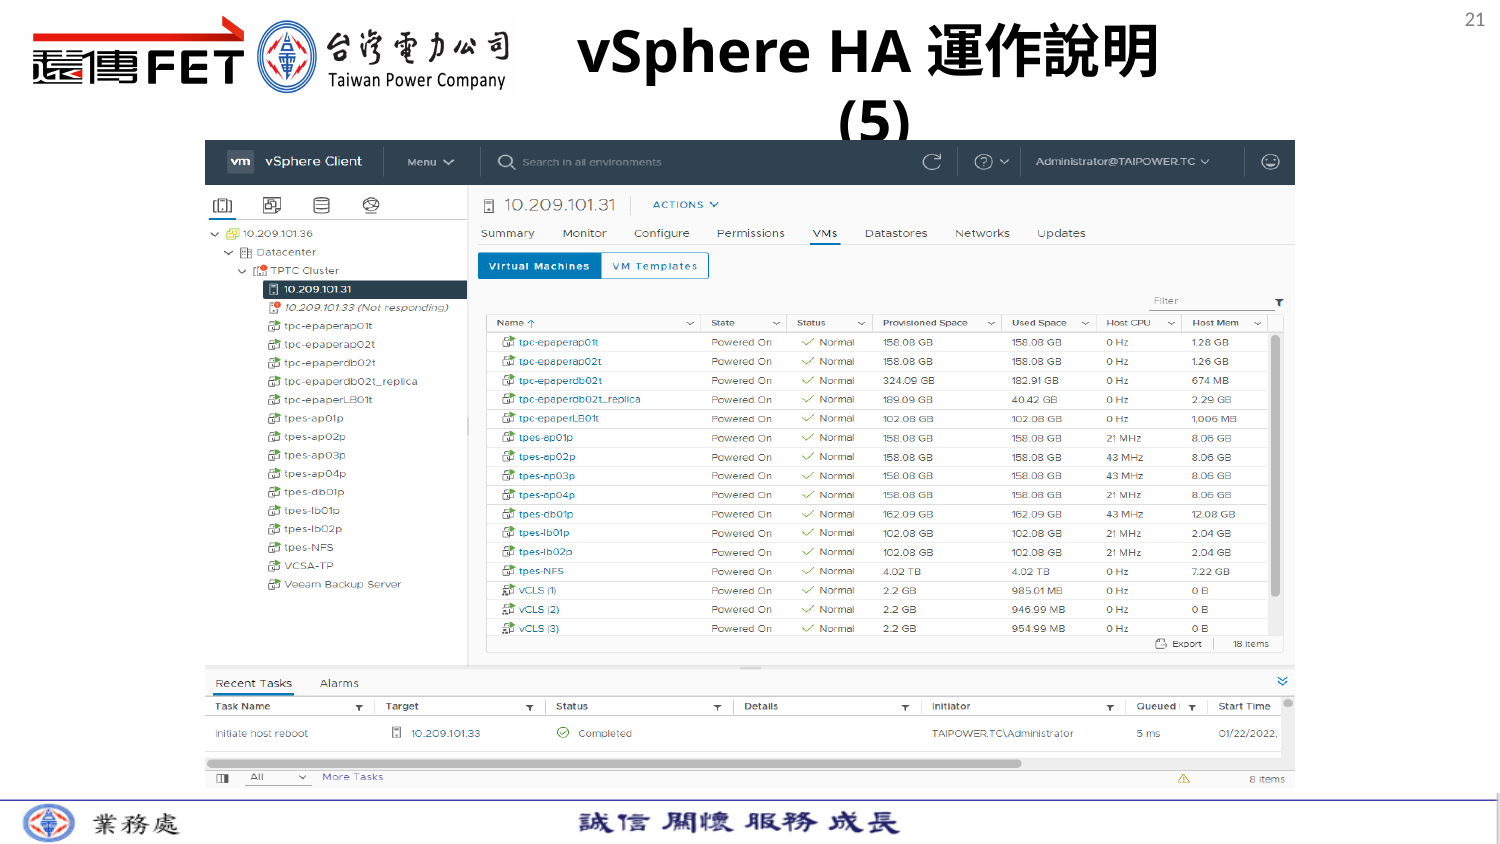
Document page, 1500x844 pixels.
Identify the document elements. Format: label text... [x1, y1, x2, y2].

picture [0, 0, 519, 117]
picture [205, 140, 1295, 788]
text_box vSphere HA運作說明(5) [534, 7, 1217, 139]
picture [0, 793, 1500, 844]
